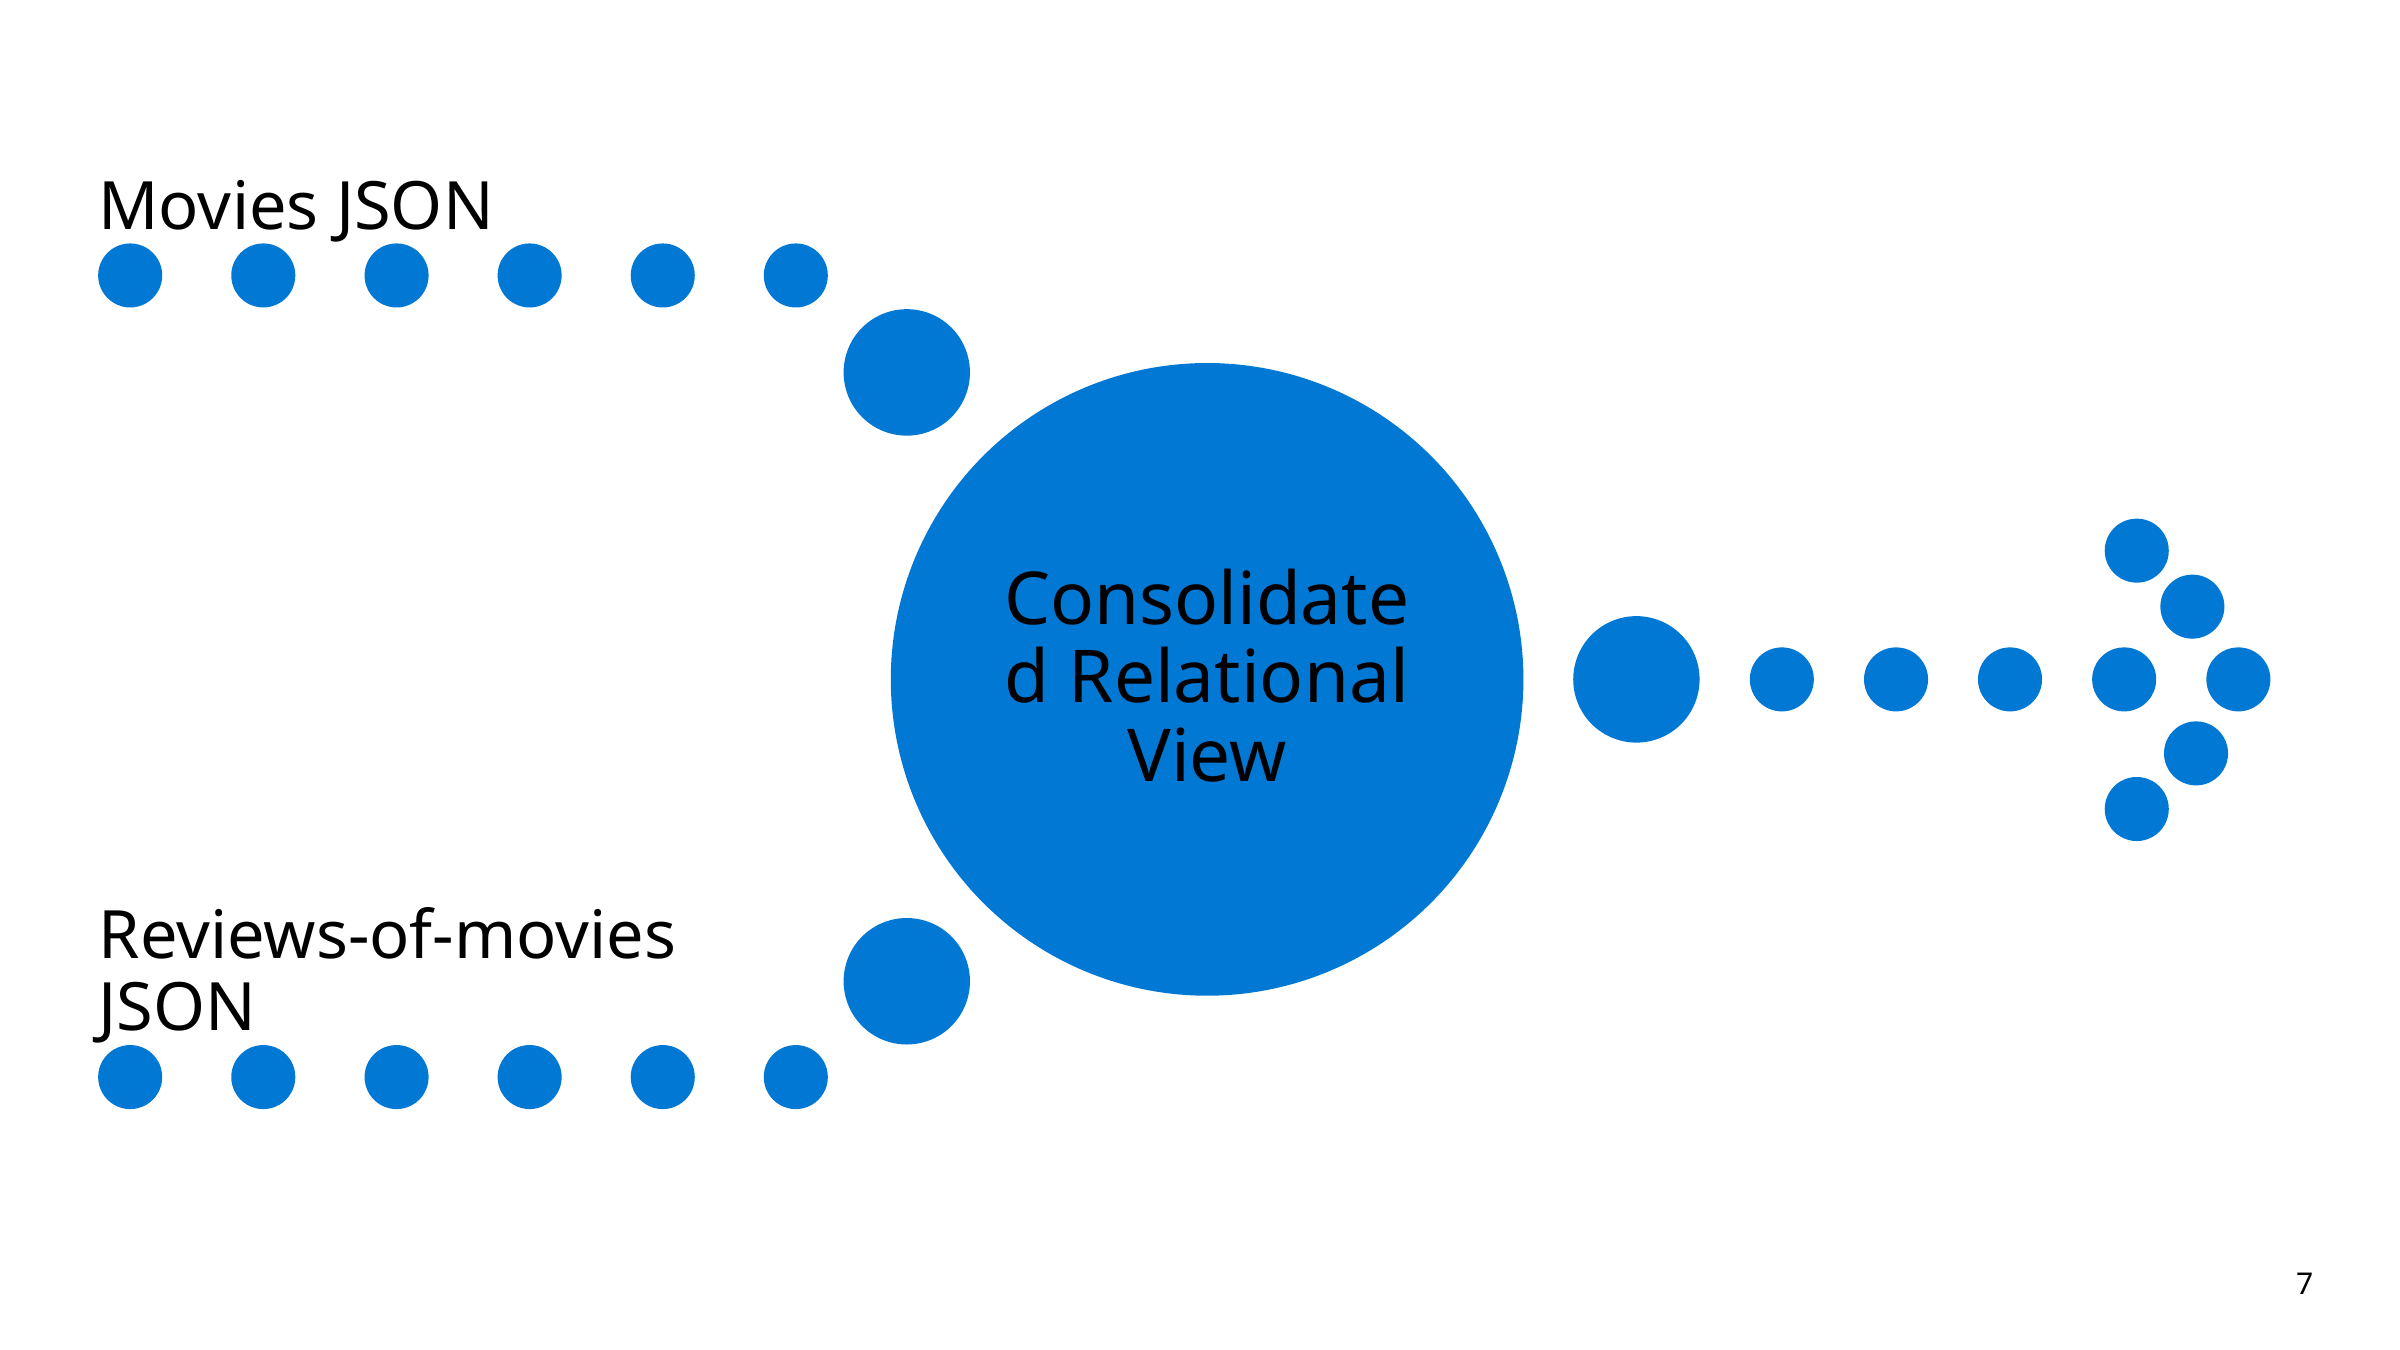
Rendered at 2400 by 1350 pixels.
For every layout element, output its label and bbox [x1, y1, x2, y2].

list [98, 66, 2270, 1126]
